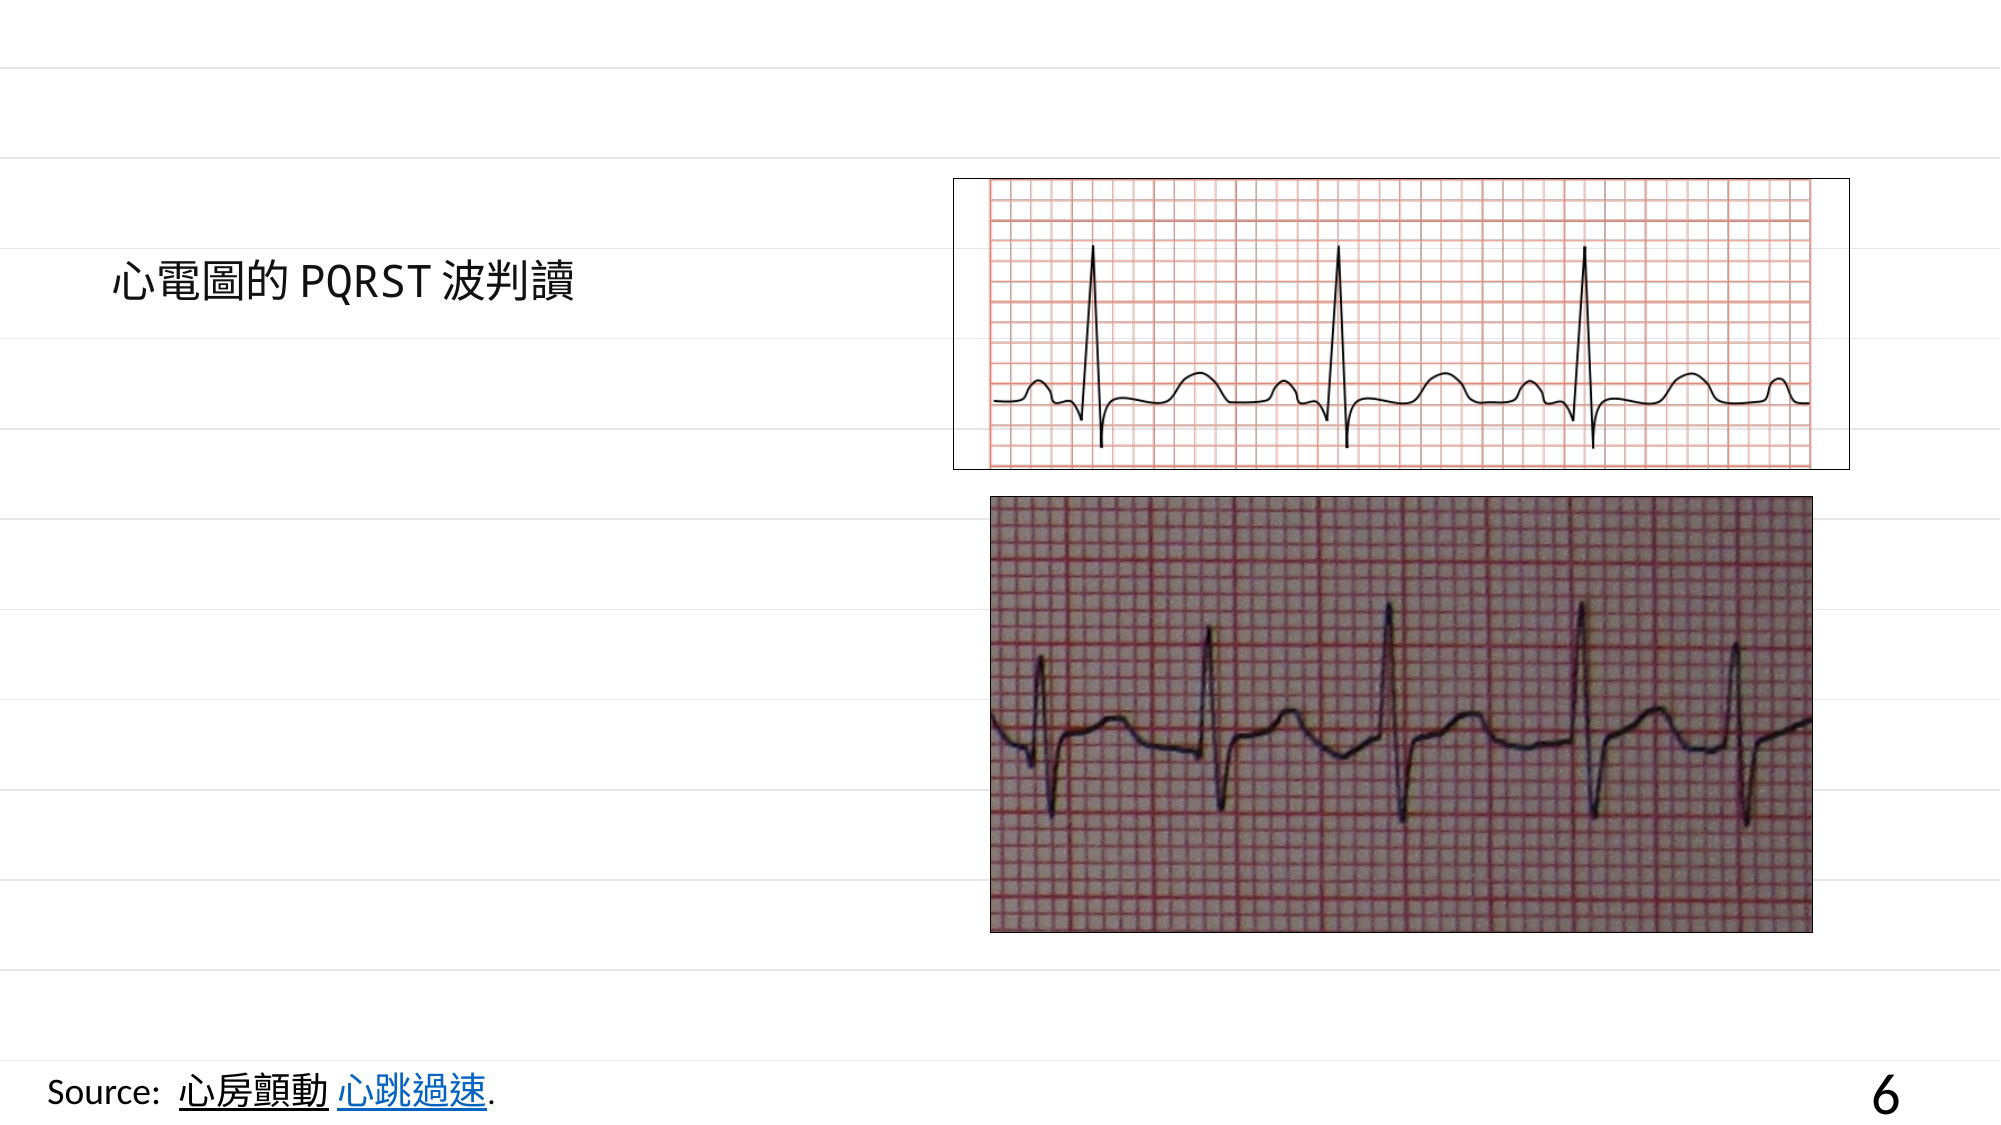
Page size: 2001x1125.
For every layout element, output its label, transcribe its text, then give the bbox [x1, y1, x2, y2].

text_box 心電圖的PQRST波判讀 [111, 251, 689, 343]
picture [953, 178, 1850, 470]
text_box 6 [32, 1049, 1916, 1125]
picture [990, 496, 1813, 933]
